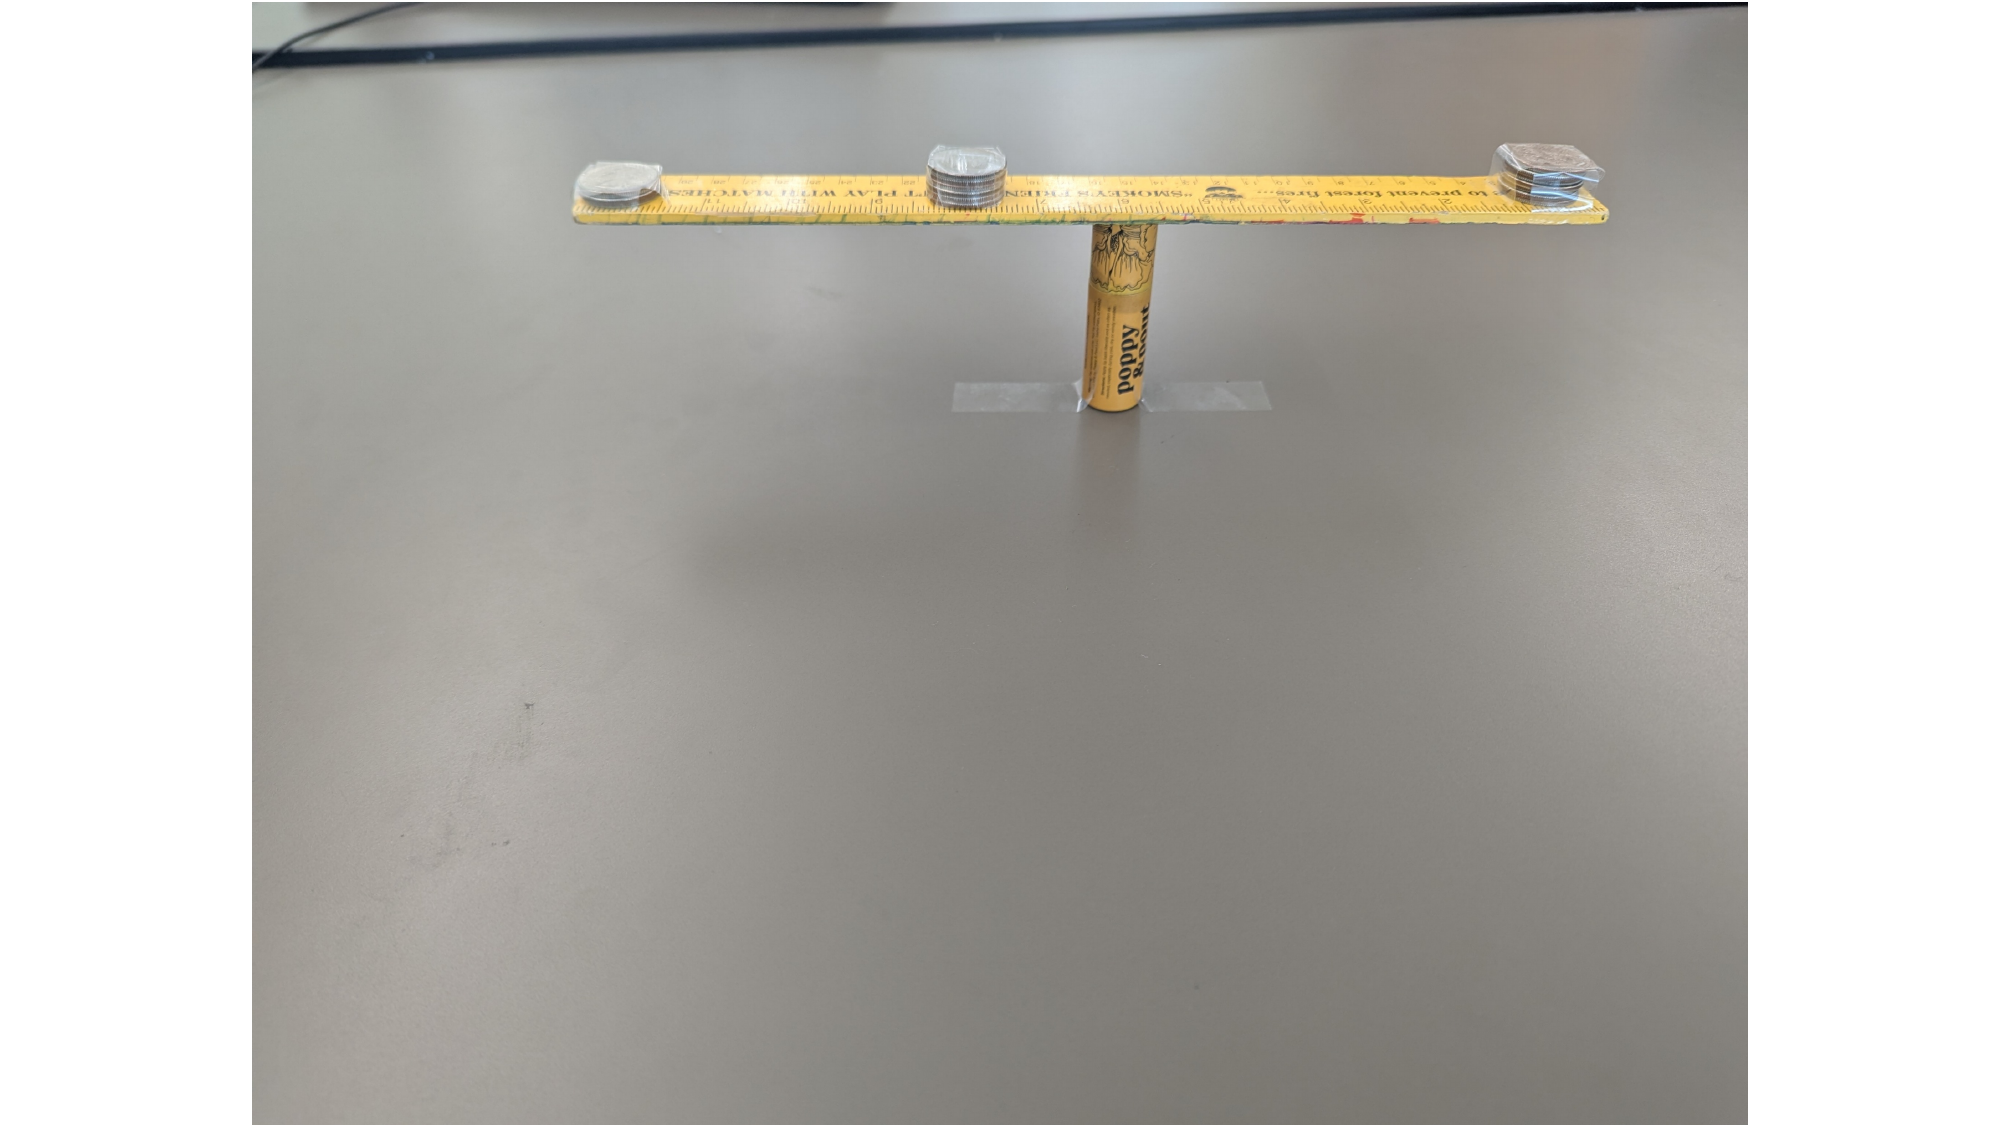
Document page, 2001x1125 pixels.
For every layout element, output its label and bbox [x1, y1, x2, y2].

list [252, 2, 1748, 1125]
